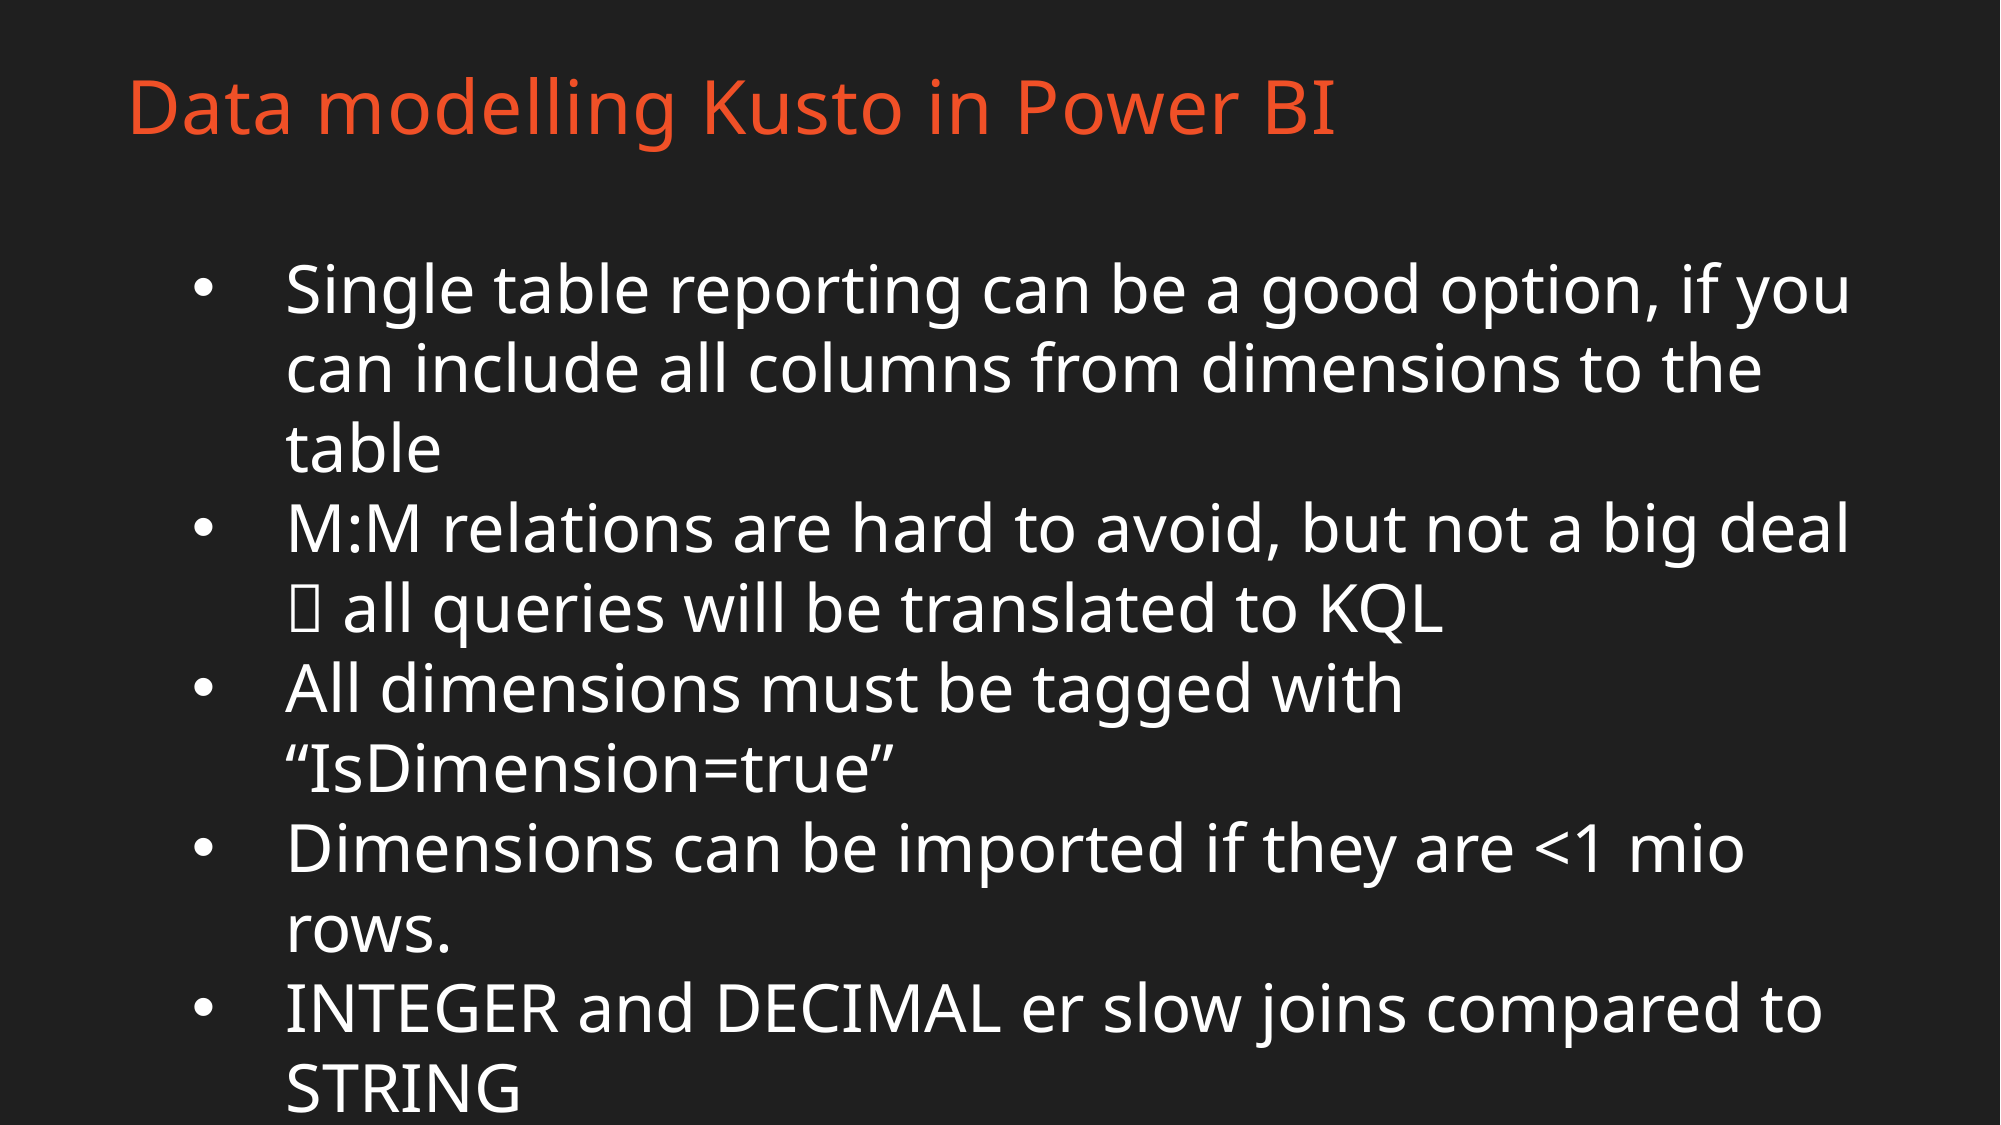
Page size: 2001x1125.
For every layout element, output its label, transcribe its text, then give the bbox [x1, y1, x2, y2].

text_box Data modelling Kusto in Power BI [126, 59, 2000, 150]
text_box Single table reporting can be a good option, if you can include all columns from dimensions to the table M:M relations are hard to avoid, but not a big deal  all queries will be translated to KQL All dimensions must be tagged with “IsDimension=true” Dimensions can be imported if they are <1 mio rows. INTEGER and DECIMAL er slow joins compared to STRING [102, 238, 1879, 1125]
